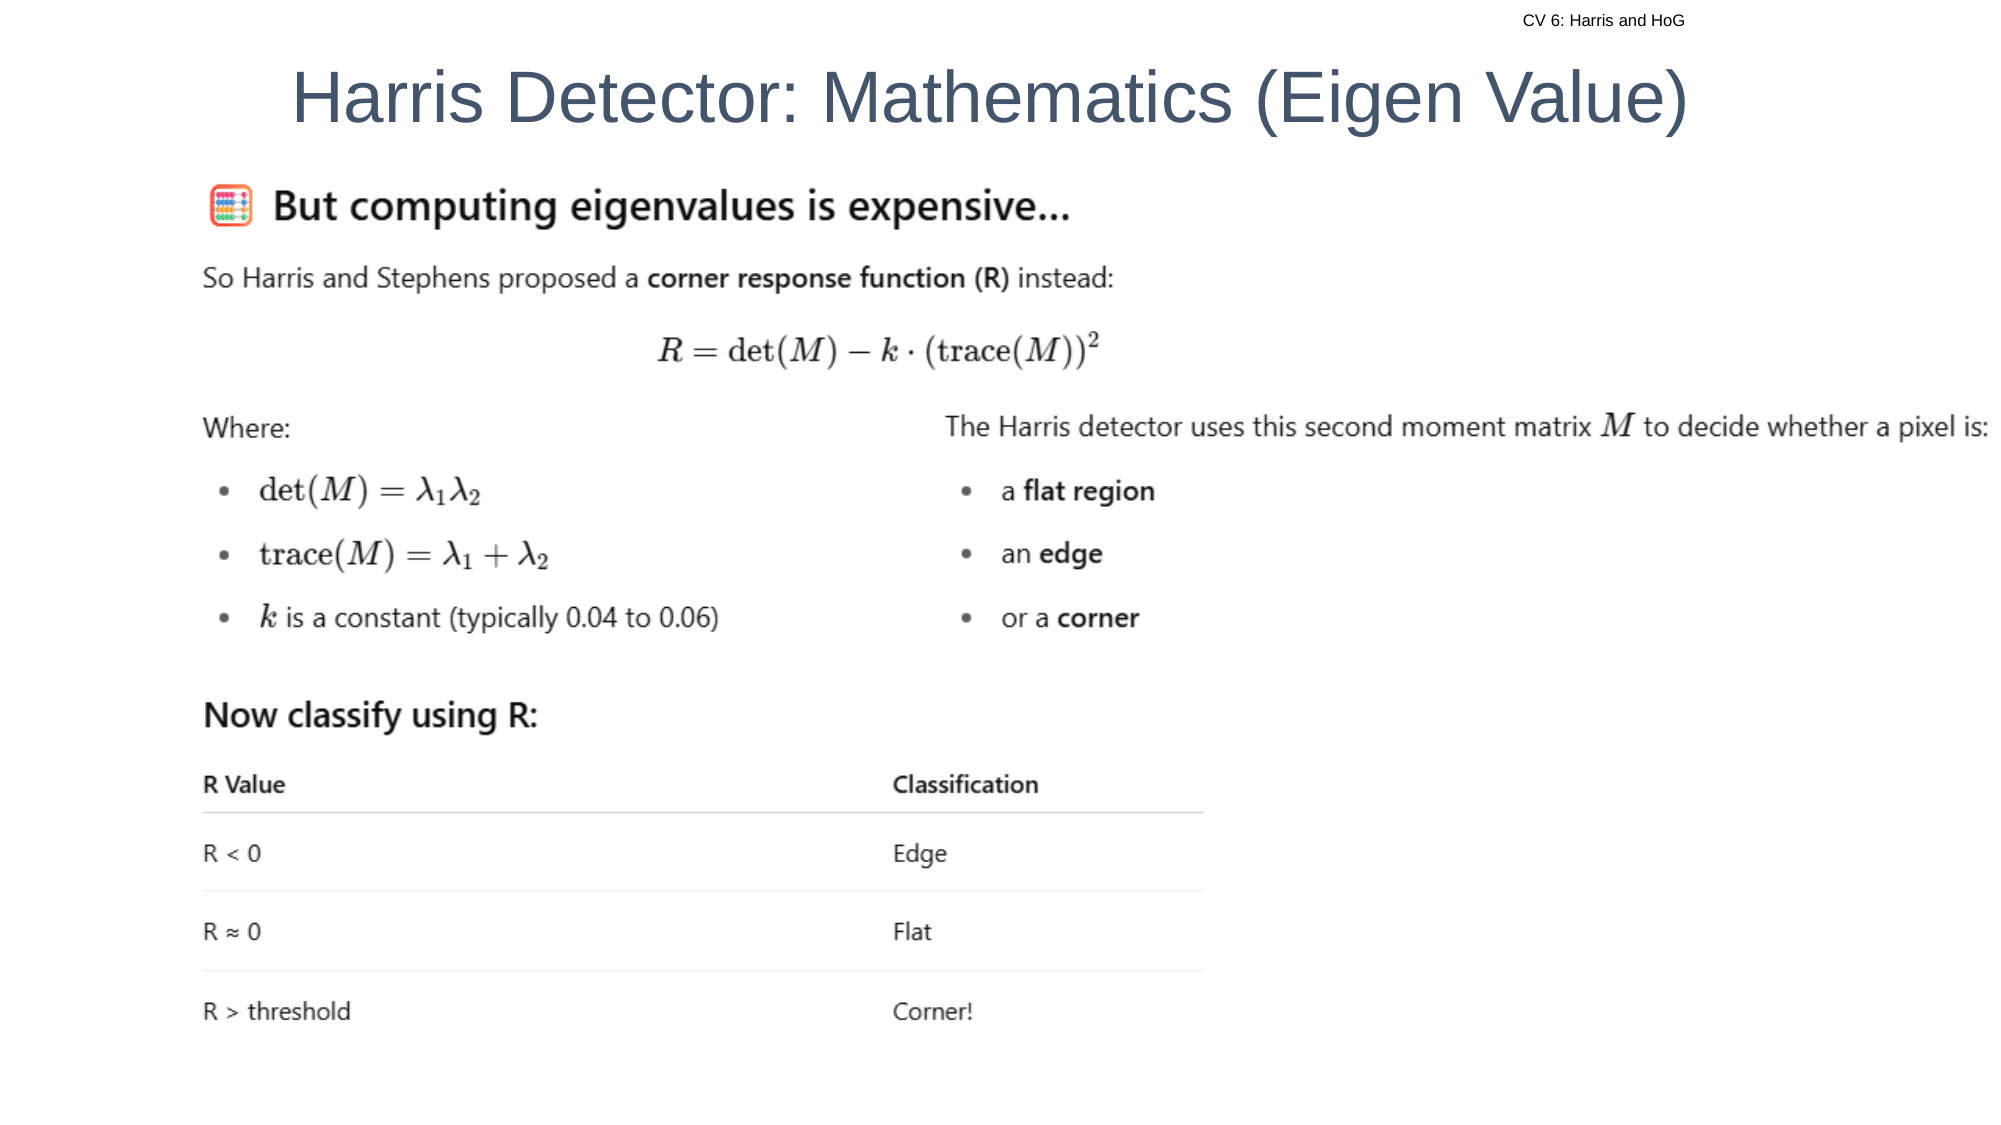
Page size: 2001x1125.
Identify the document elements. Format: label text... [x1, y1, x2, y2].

title Harris Detector: Mathematics (Eigen Value) [29, 0, 1954, 188]
picture [179, 161, 2000, 1053]
